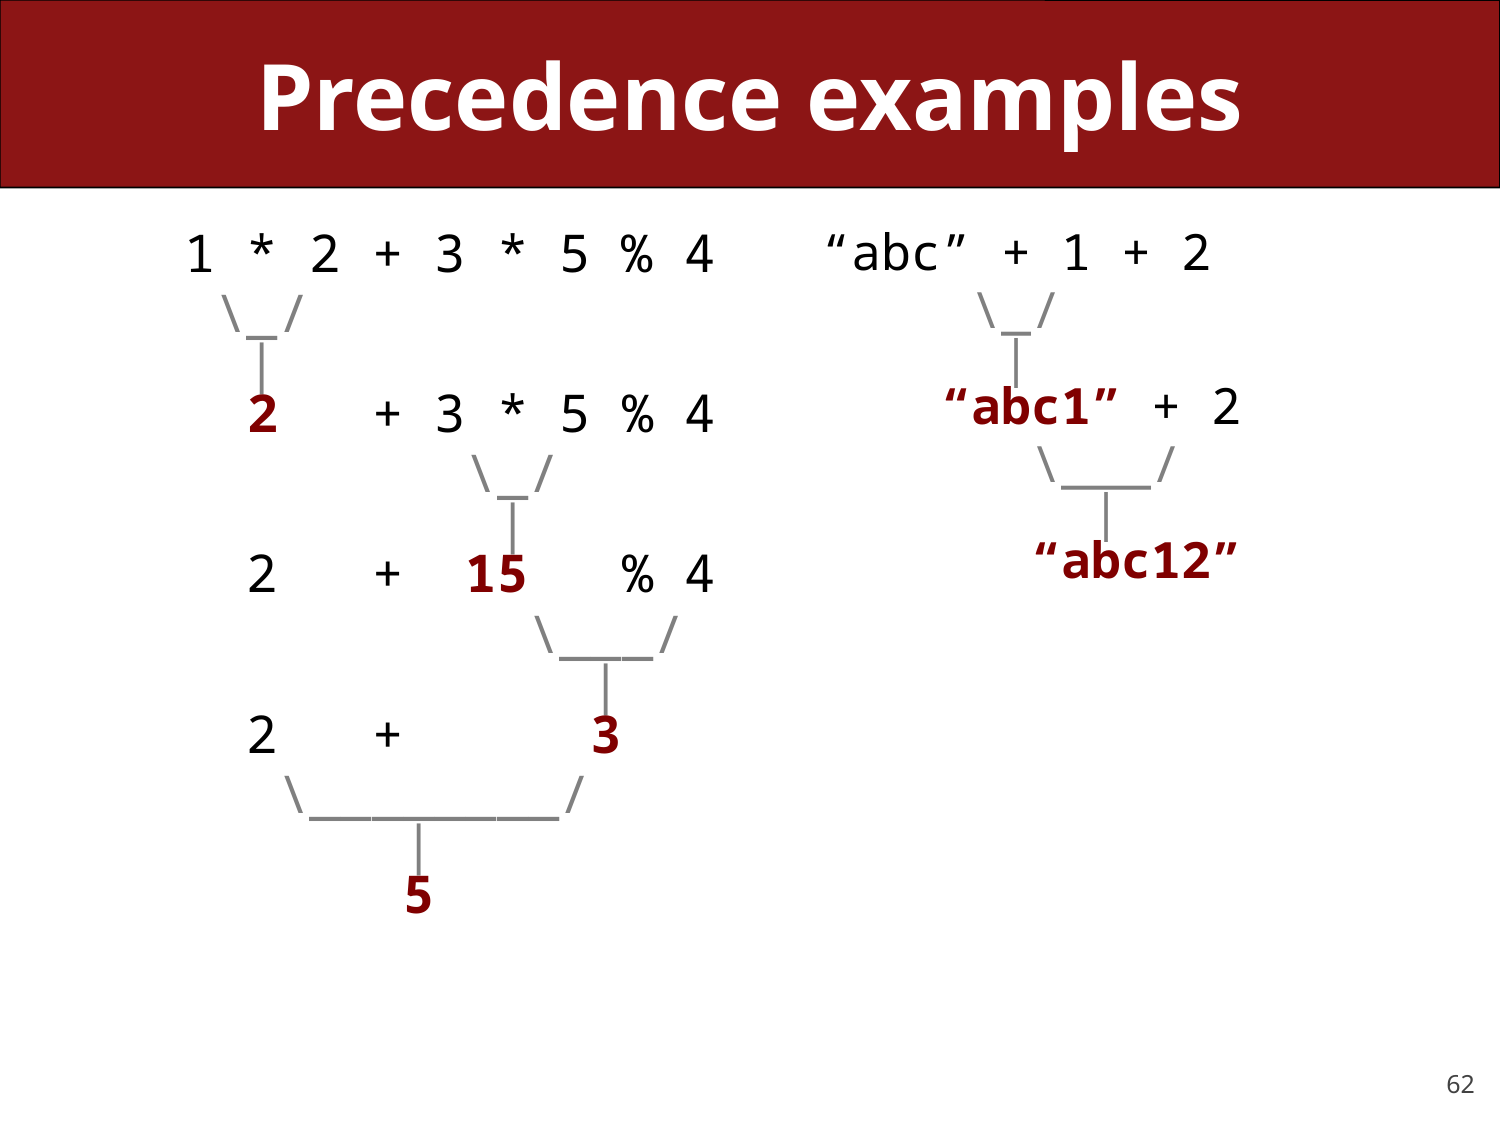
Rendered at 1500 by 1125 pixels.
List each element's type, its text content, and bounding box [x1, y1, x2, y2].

title Precedence examples [75, 0, 1425, 188]
text_box 1 * 2 + 3 * 5 % 4 \_/ | 2 + 3 * 5 % 4 \_/ | 2 + 15 % 4 \___/ | 2 + 3 \________/ | 5 [125, 224, 750, 938]
text_box “abc” + 1 + 2 \_/ | “abc1” + 2 \___/ | “abc12” [750, 224, 1463, 938]
